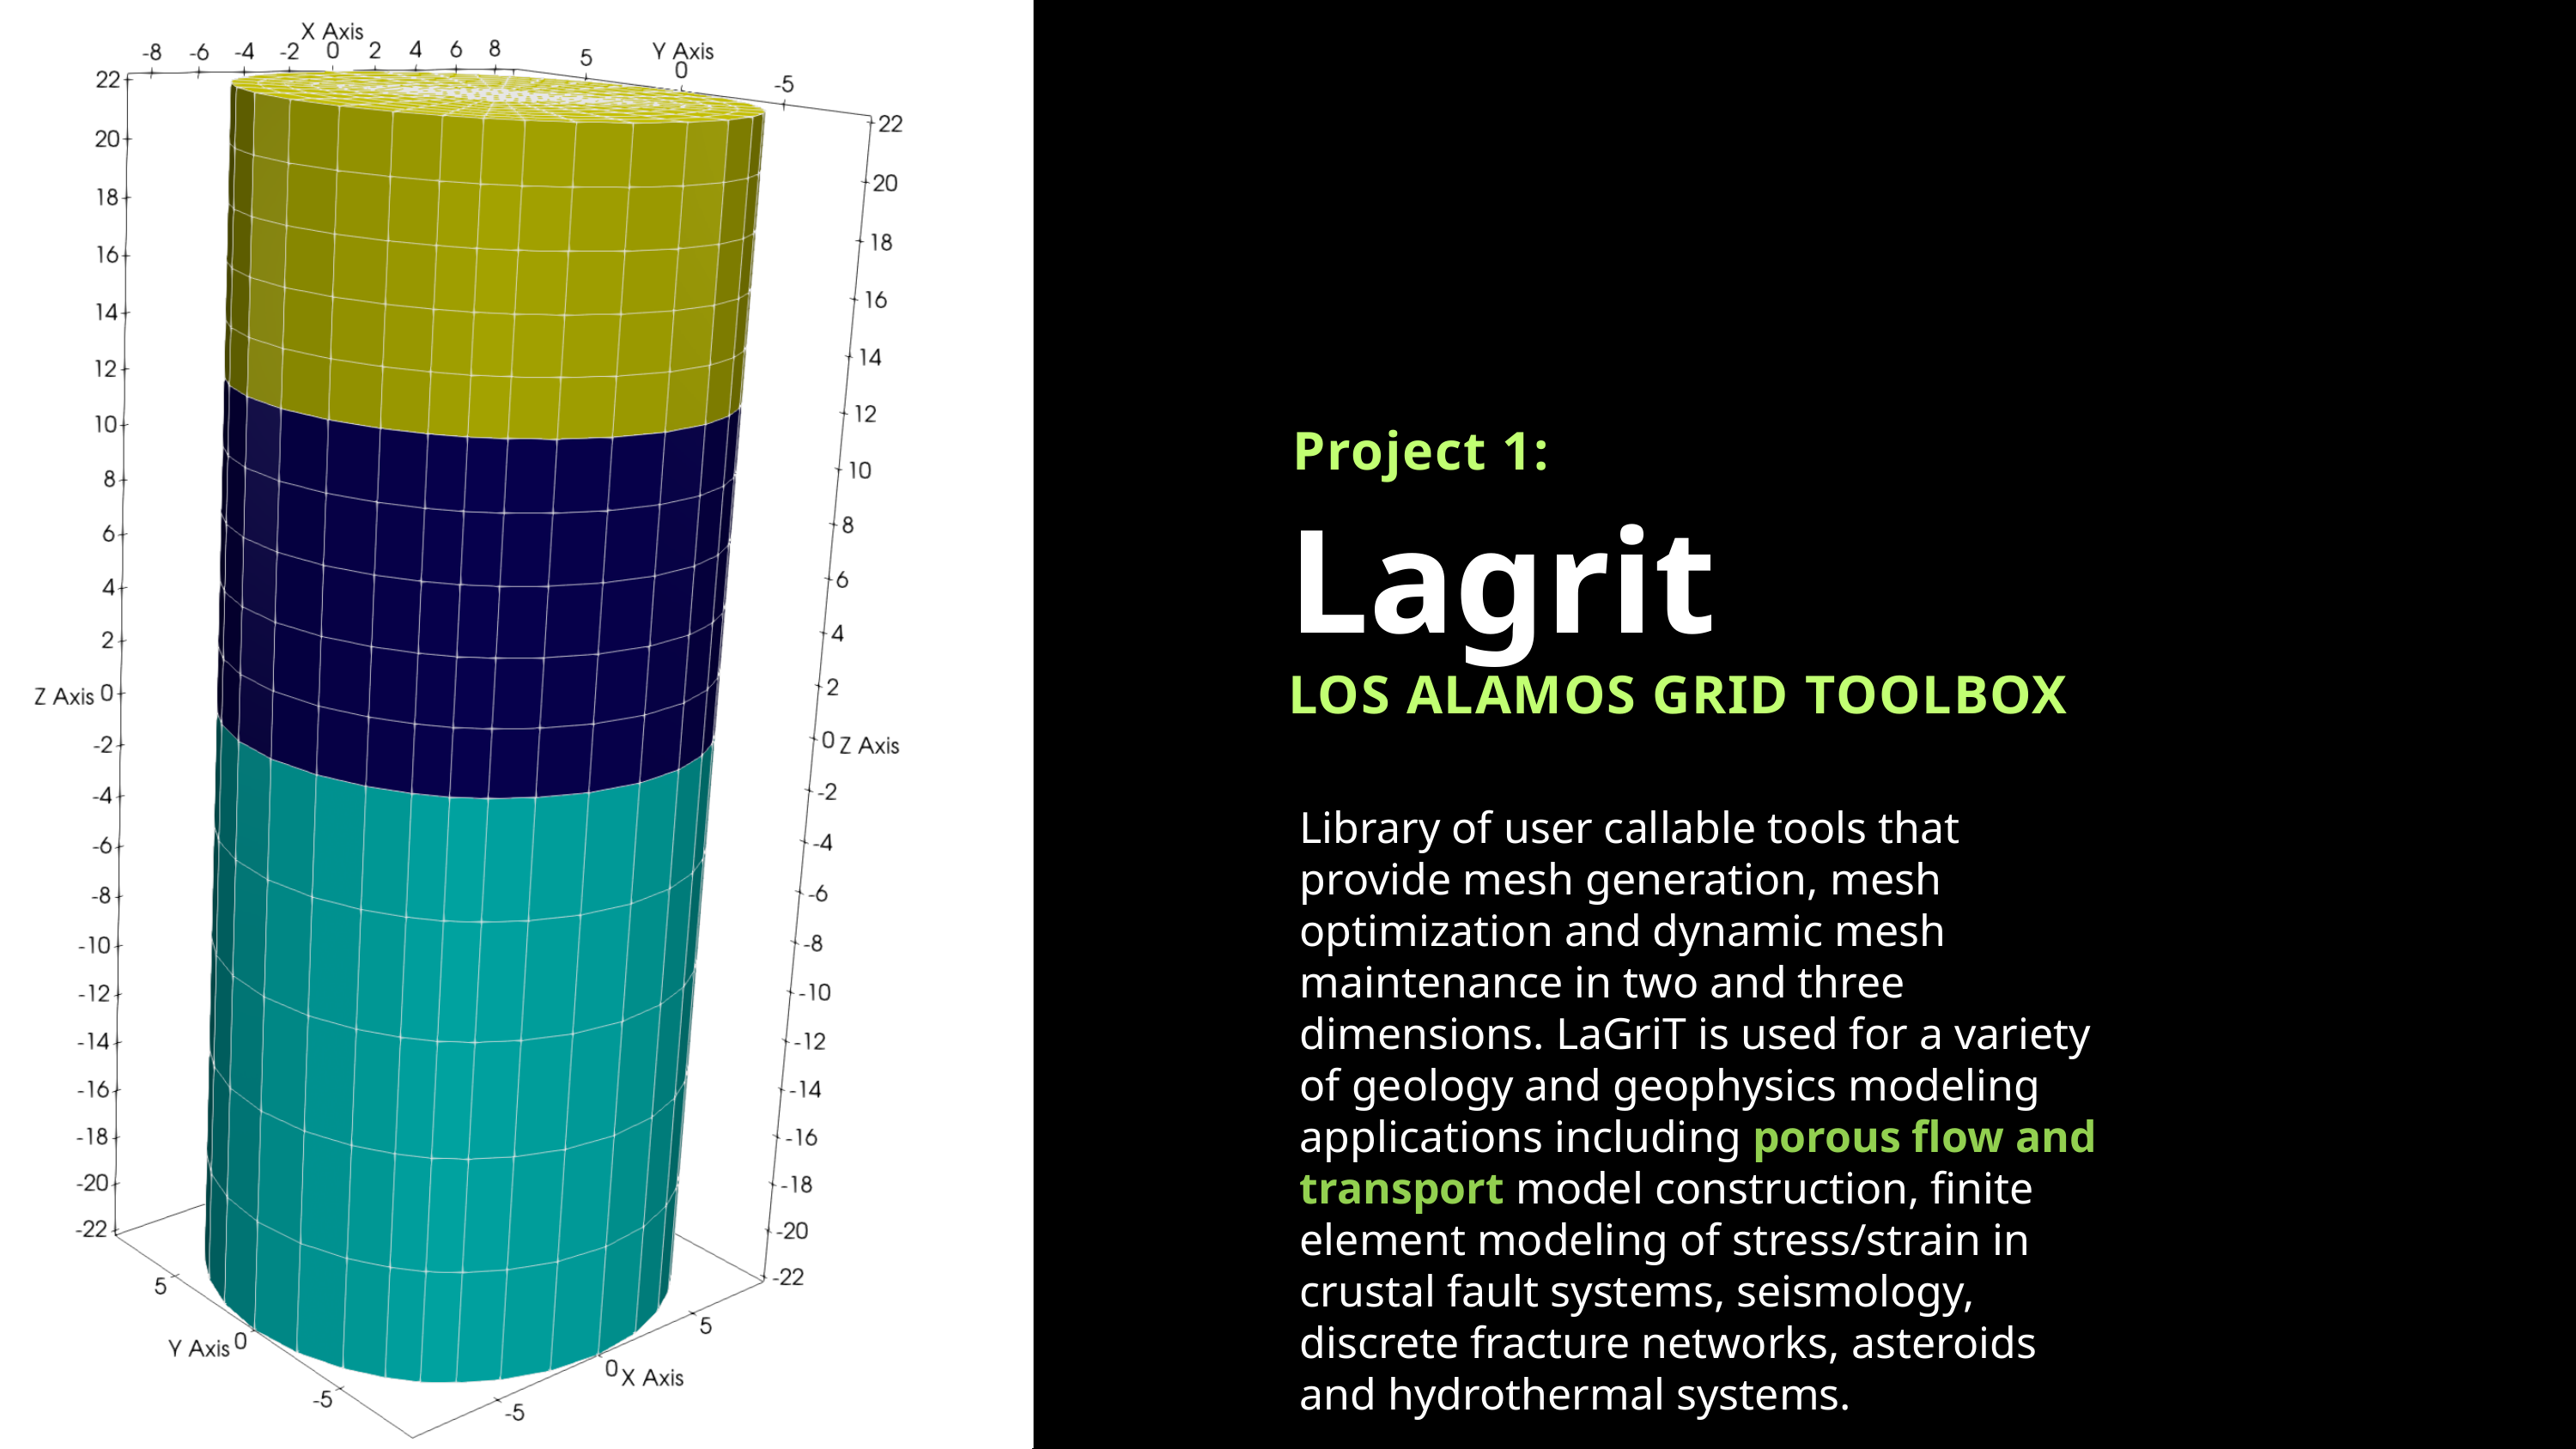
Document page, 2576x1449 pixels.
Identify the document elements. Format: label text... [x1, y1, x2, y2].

picture [0, 0, 1034, 1448]
text_box Library of user callable tools that provide mesh generation, mesh optimization and dynamic mesh maintenance in two and three dimensions. LaGriT is used for a variety of geology and geophysics modeling applications including porous flow and transport model construction, finite element modeling of stress/strain in crustal fault systems, seismology, discrete fracture networks, asteroids and hydrothermal systems. [1286, 793, 2136, 1425]
text_box Project 1: [1292, 417, 2403, 481]
text_box [1034, 0, 2576, 1449]
text_box Lagrit [1288, 489, 2398, 661]
text_box LOS ALAMOS GRID TOOLBOX [1288, 661, 2398, 724]
